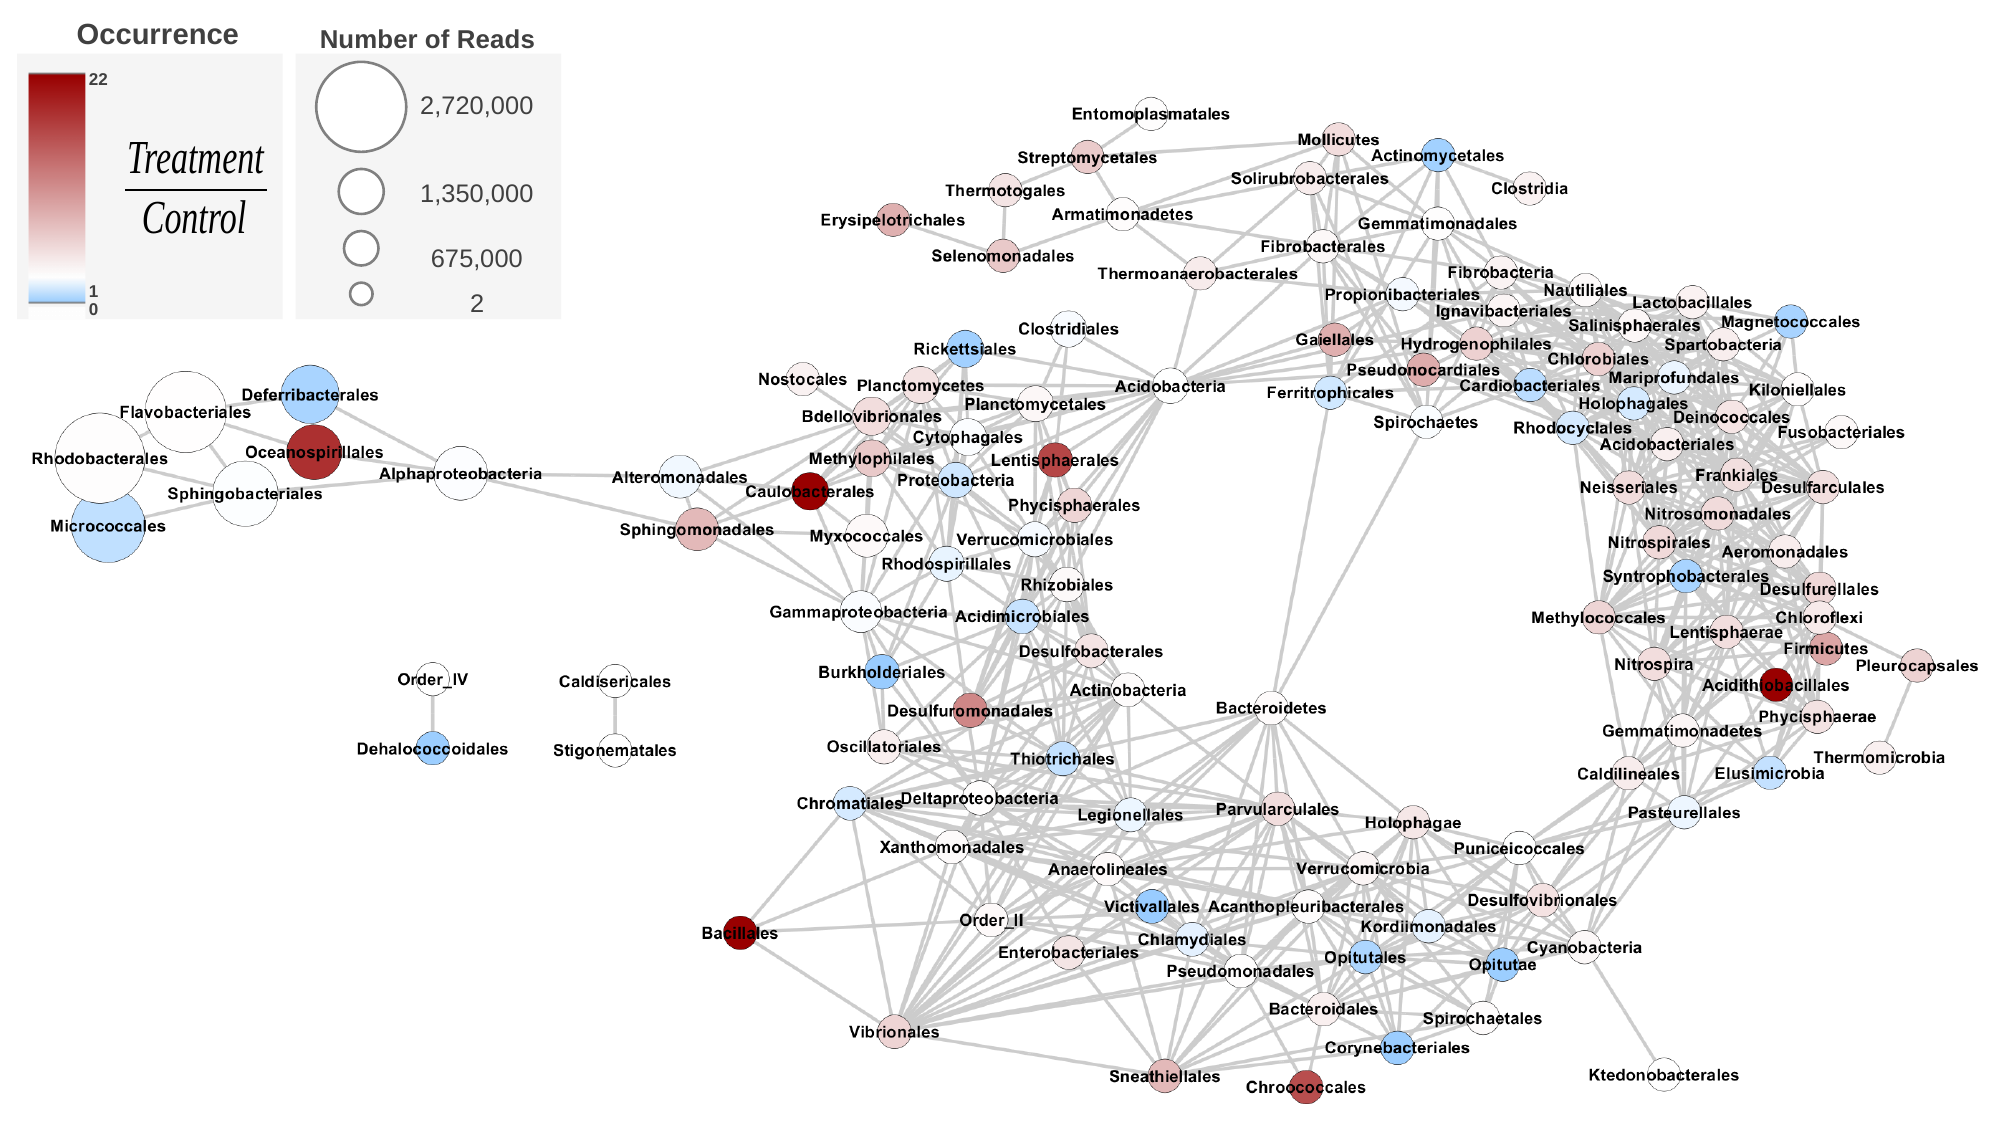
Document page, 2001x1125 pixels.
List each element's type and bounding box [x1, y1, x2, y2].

text_box [295, 18, 565, 328]
text_box [16, 10, 284, 328]
picture [0, 26, 2000, 1125]
